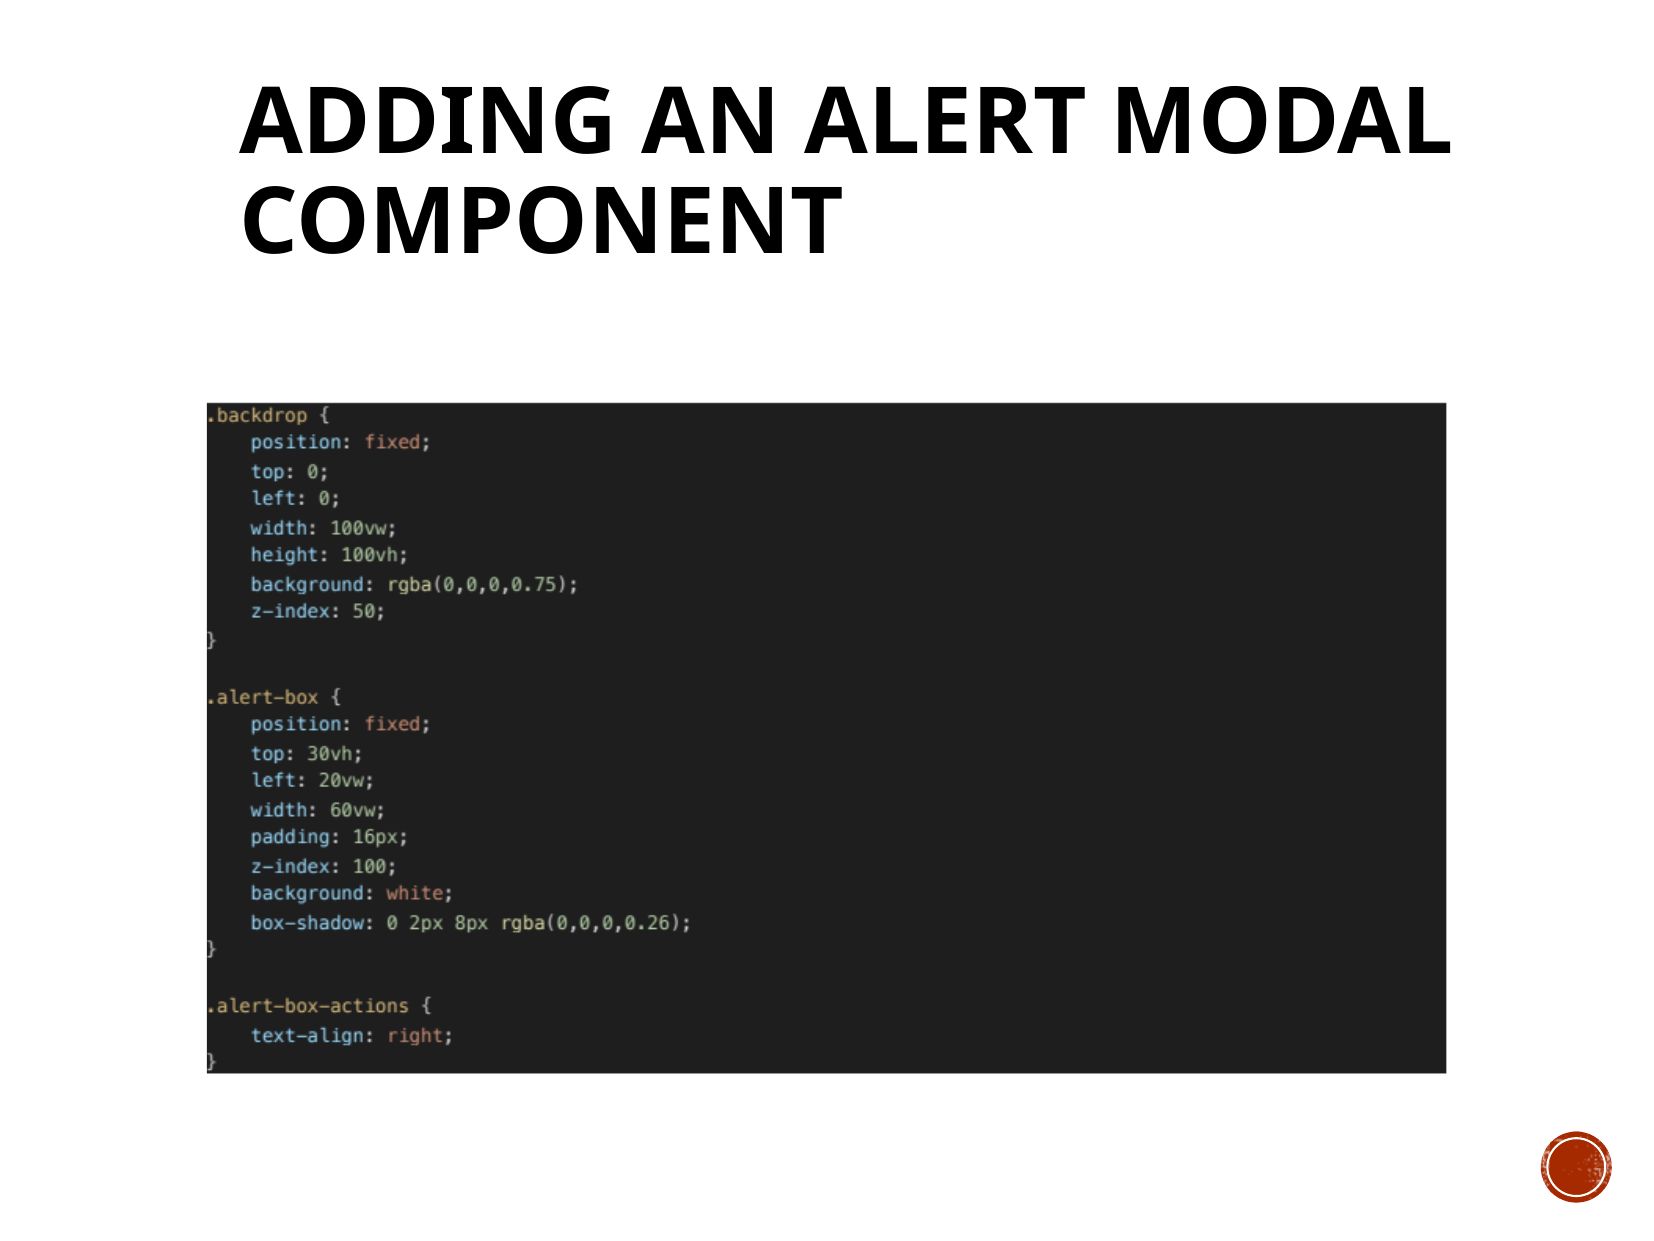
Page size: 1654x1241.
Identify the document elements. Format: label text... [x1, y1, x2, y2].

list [210, 400, 1444, 1101]
title ADDING AN ALERT MODAL COMPONENT [224, 66, 1495, 282]
